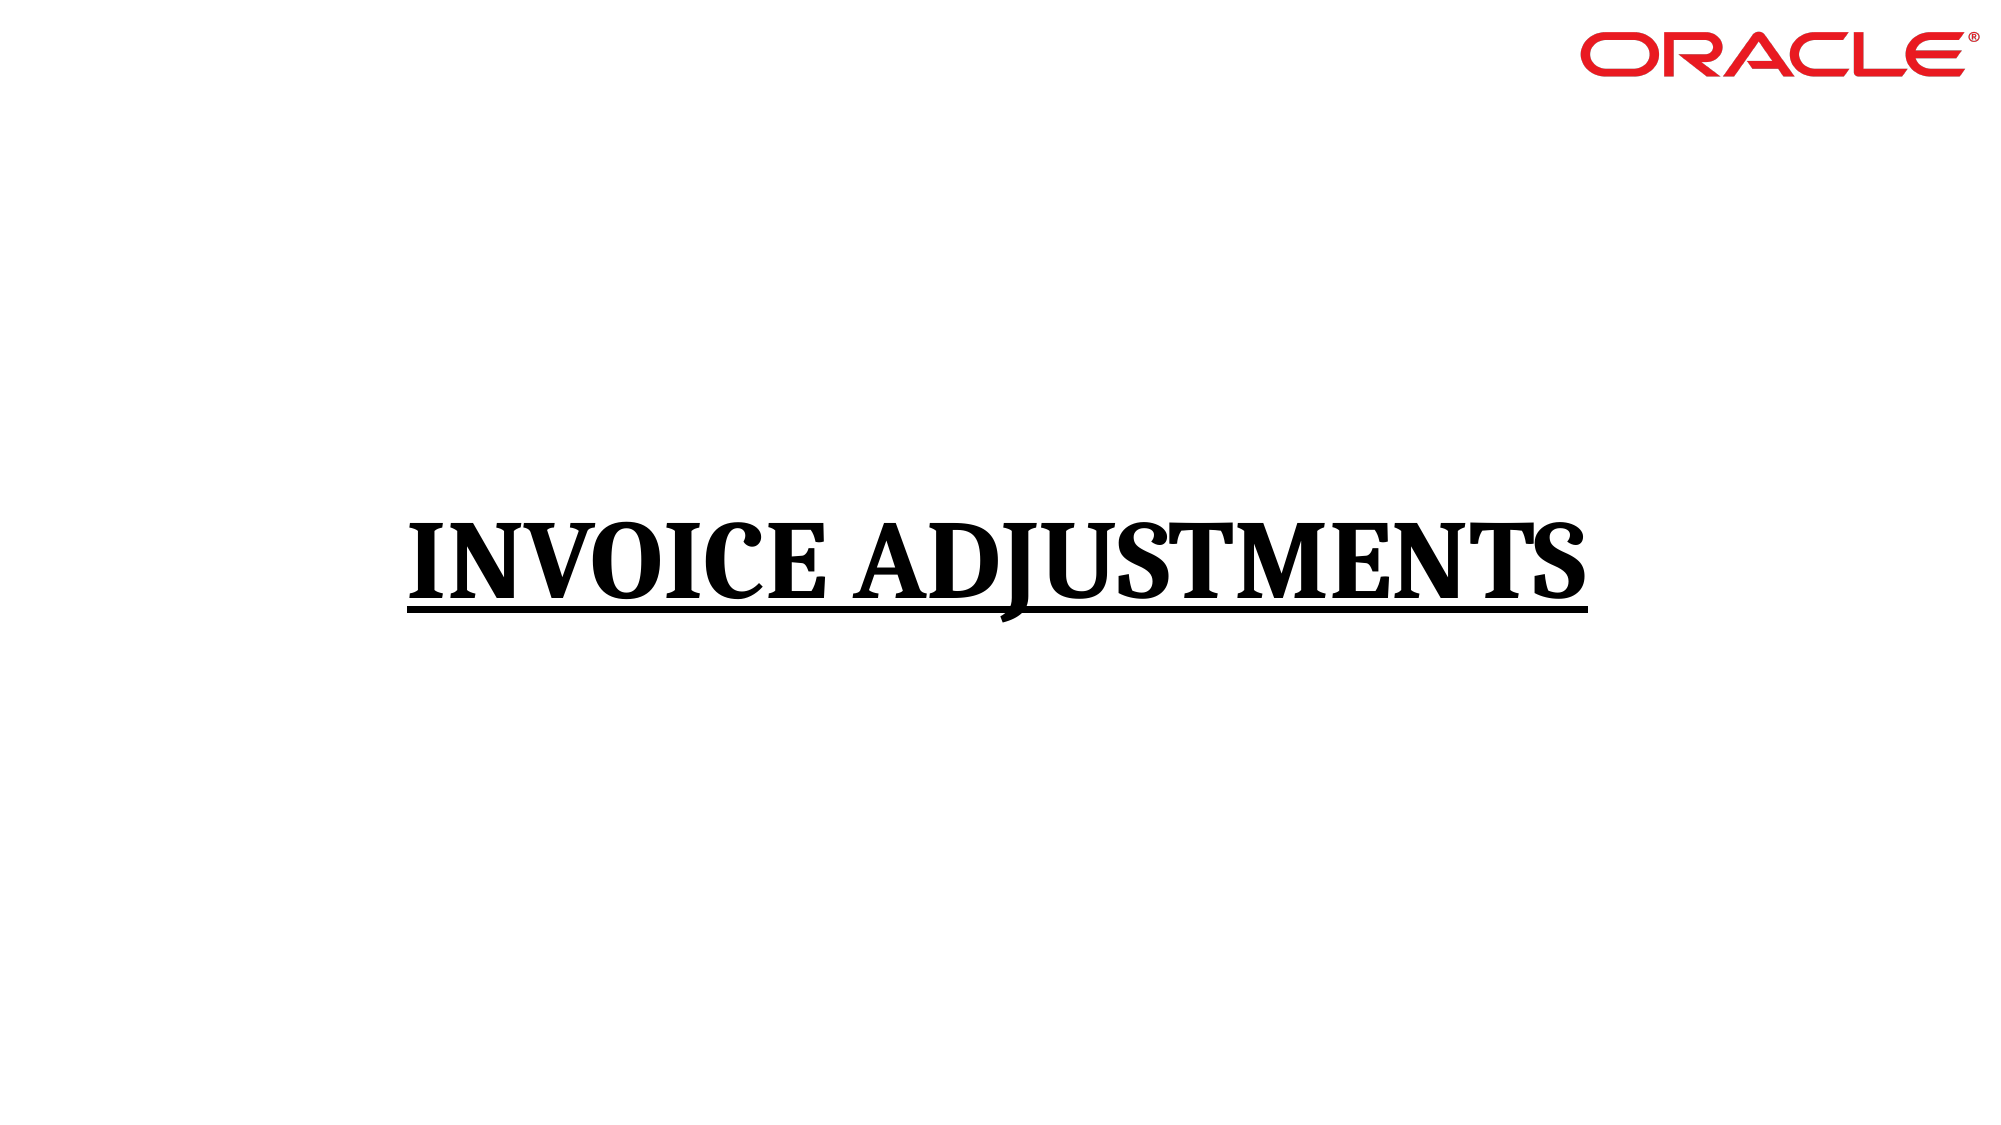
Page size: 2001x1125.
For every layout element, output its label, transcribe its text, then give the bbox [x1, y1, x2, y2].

title Invoice Adjustments [172, 73, 1823, 1052]
picture [1558, 3, 2001, 105]
